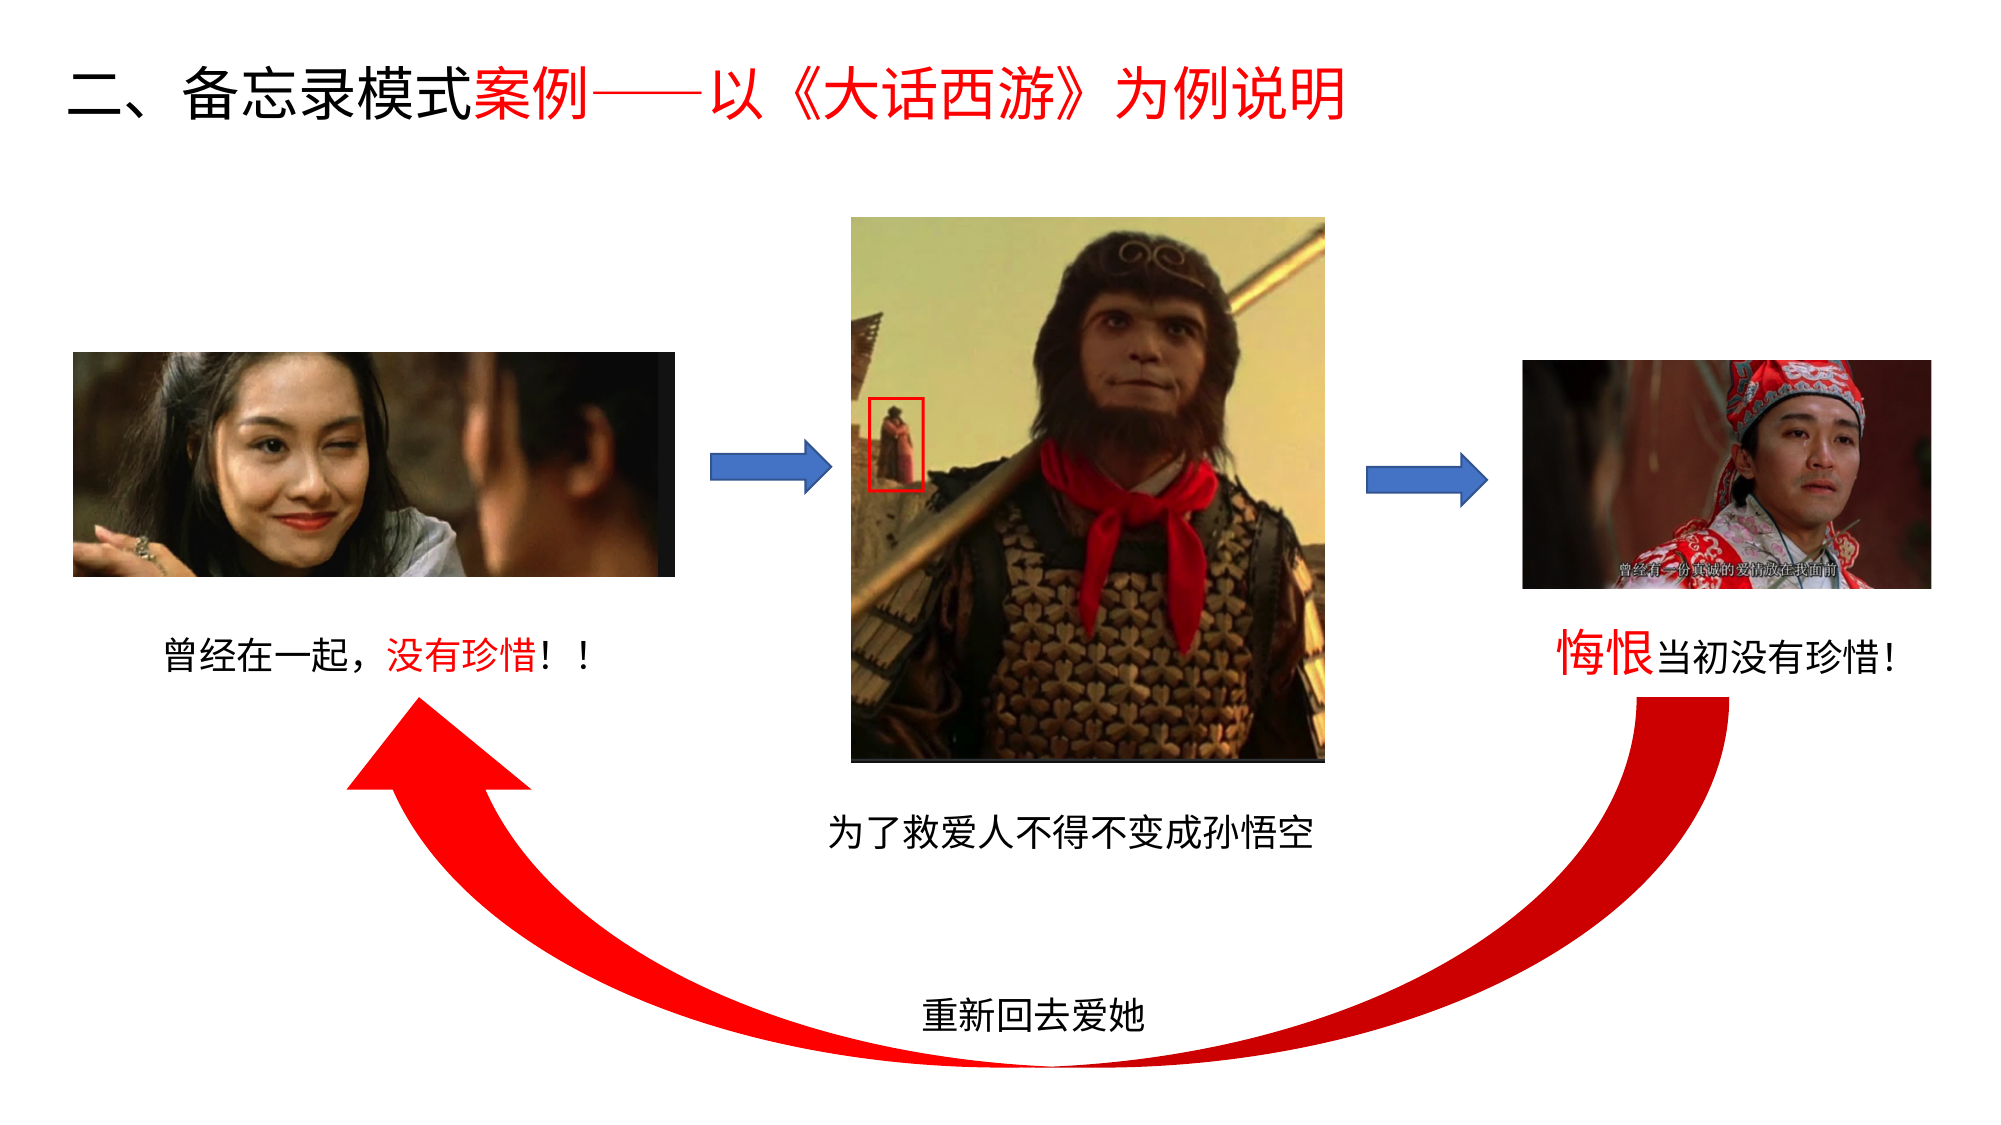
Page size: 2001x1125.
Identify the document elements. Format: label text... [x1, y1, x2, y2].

text_box [1366, 451, 1489, 508]
text_box 悔恨当初没有珍惜！ [1540, 614, 1933, 689]
text_box [710, 438, 833, 495]
picture [851, 217, 1325, 697]
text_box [326, 697, 1730, 1068]
text_box 二、备忘录模式案例——以《大话西游》为例说明 [50, 49, 1362, 135]
picture [1522, 359, 1933, 589]
text_box 曾经在一起，没有珍惜！！ [147, 624, 627, 685]
picture [73, 352, 675, 577]
